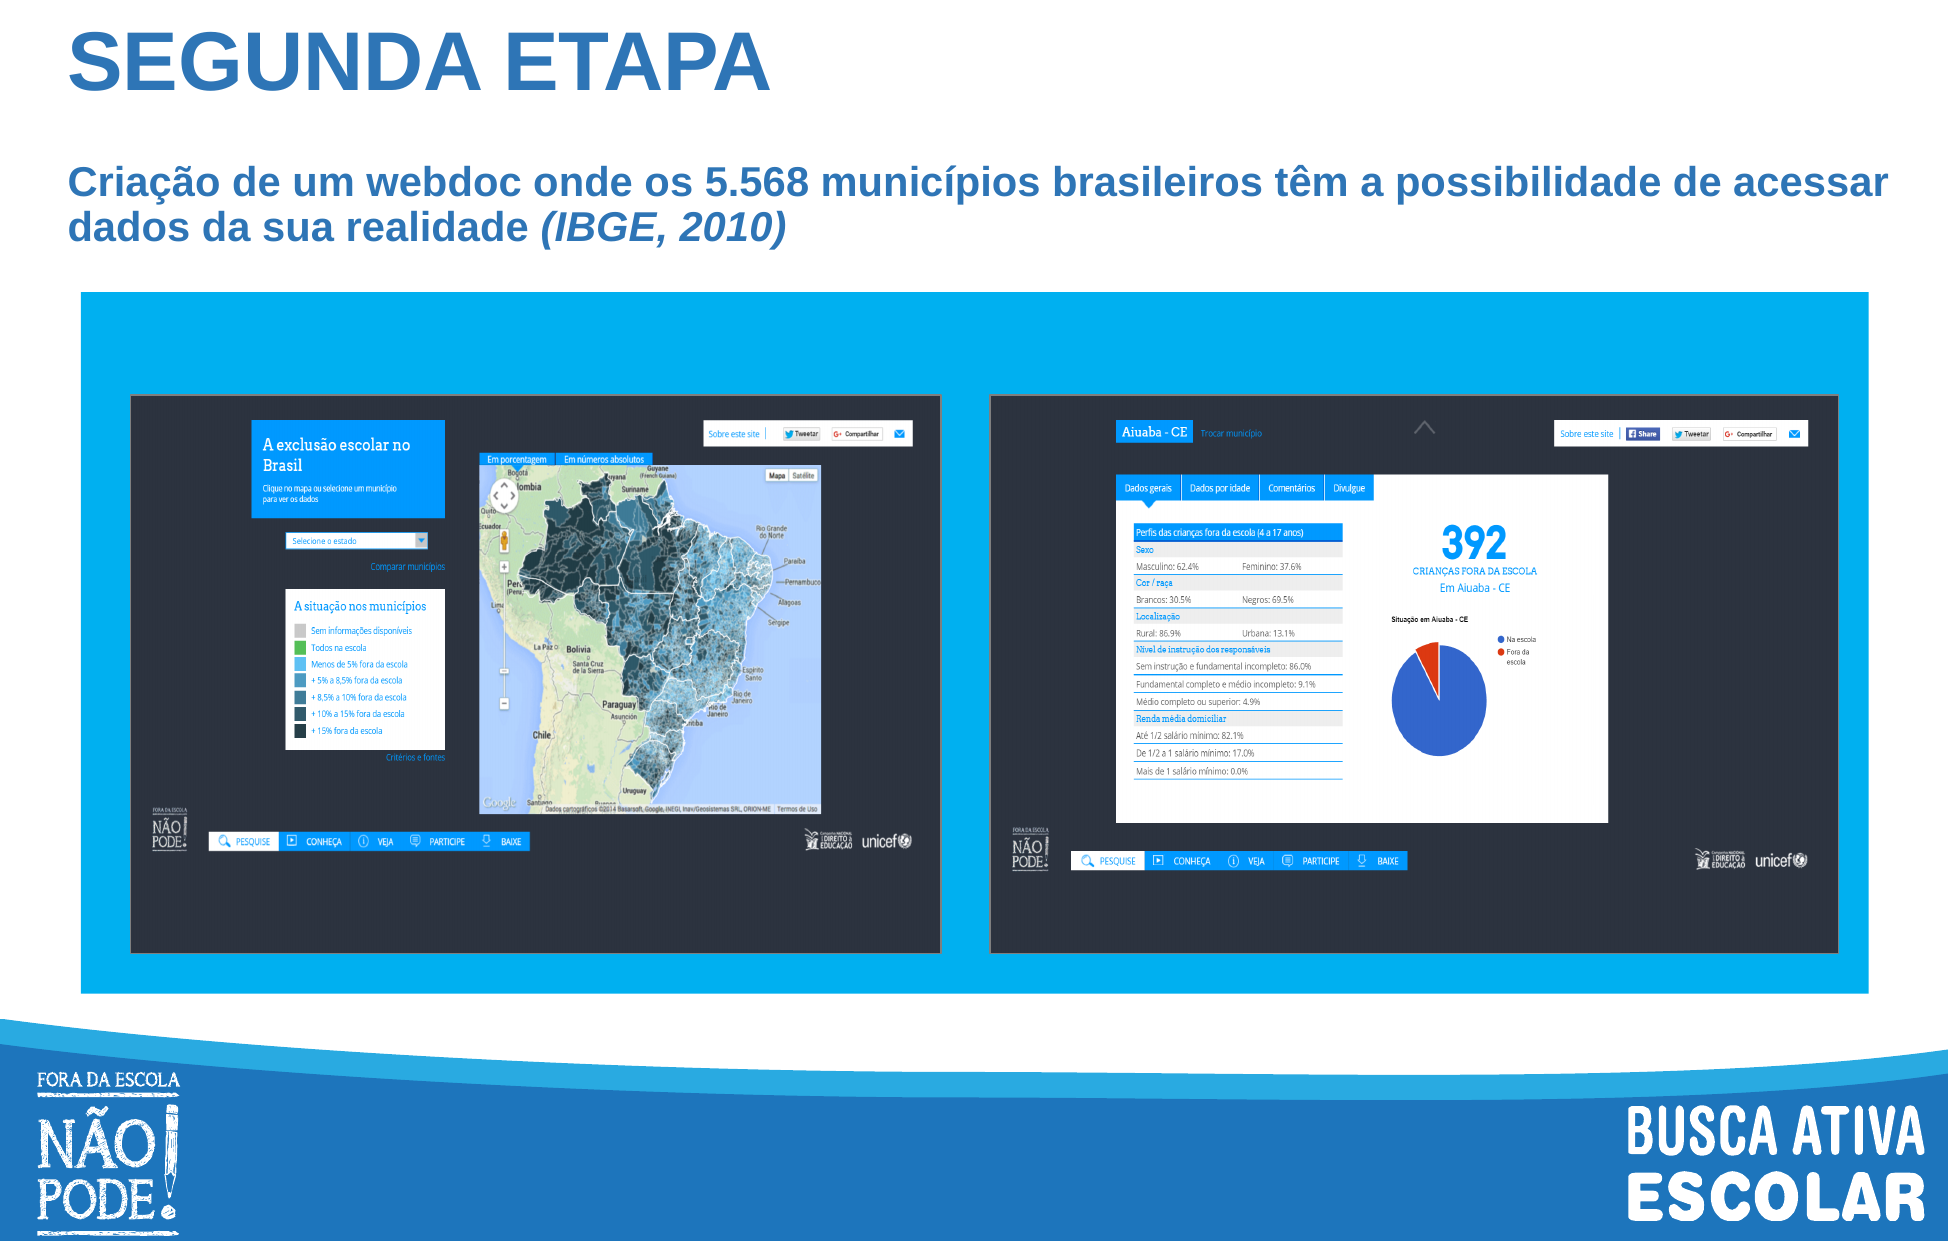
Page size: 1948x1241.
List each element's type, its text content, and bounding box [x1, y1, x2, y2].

title SEGUNDA ETAPA Criação de um webdoc onde os 5.568 municípios brasileiros têm a possibilidade de acessar dados da sua realidade (IBGE, 2010) [67, 18, 1948, 222]
picture [131, 395, 941, 953]
picture [990, 395, 1838, 953]
text_box [80, 292, 1869, 994]
